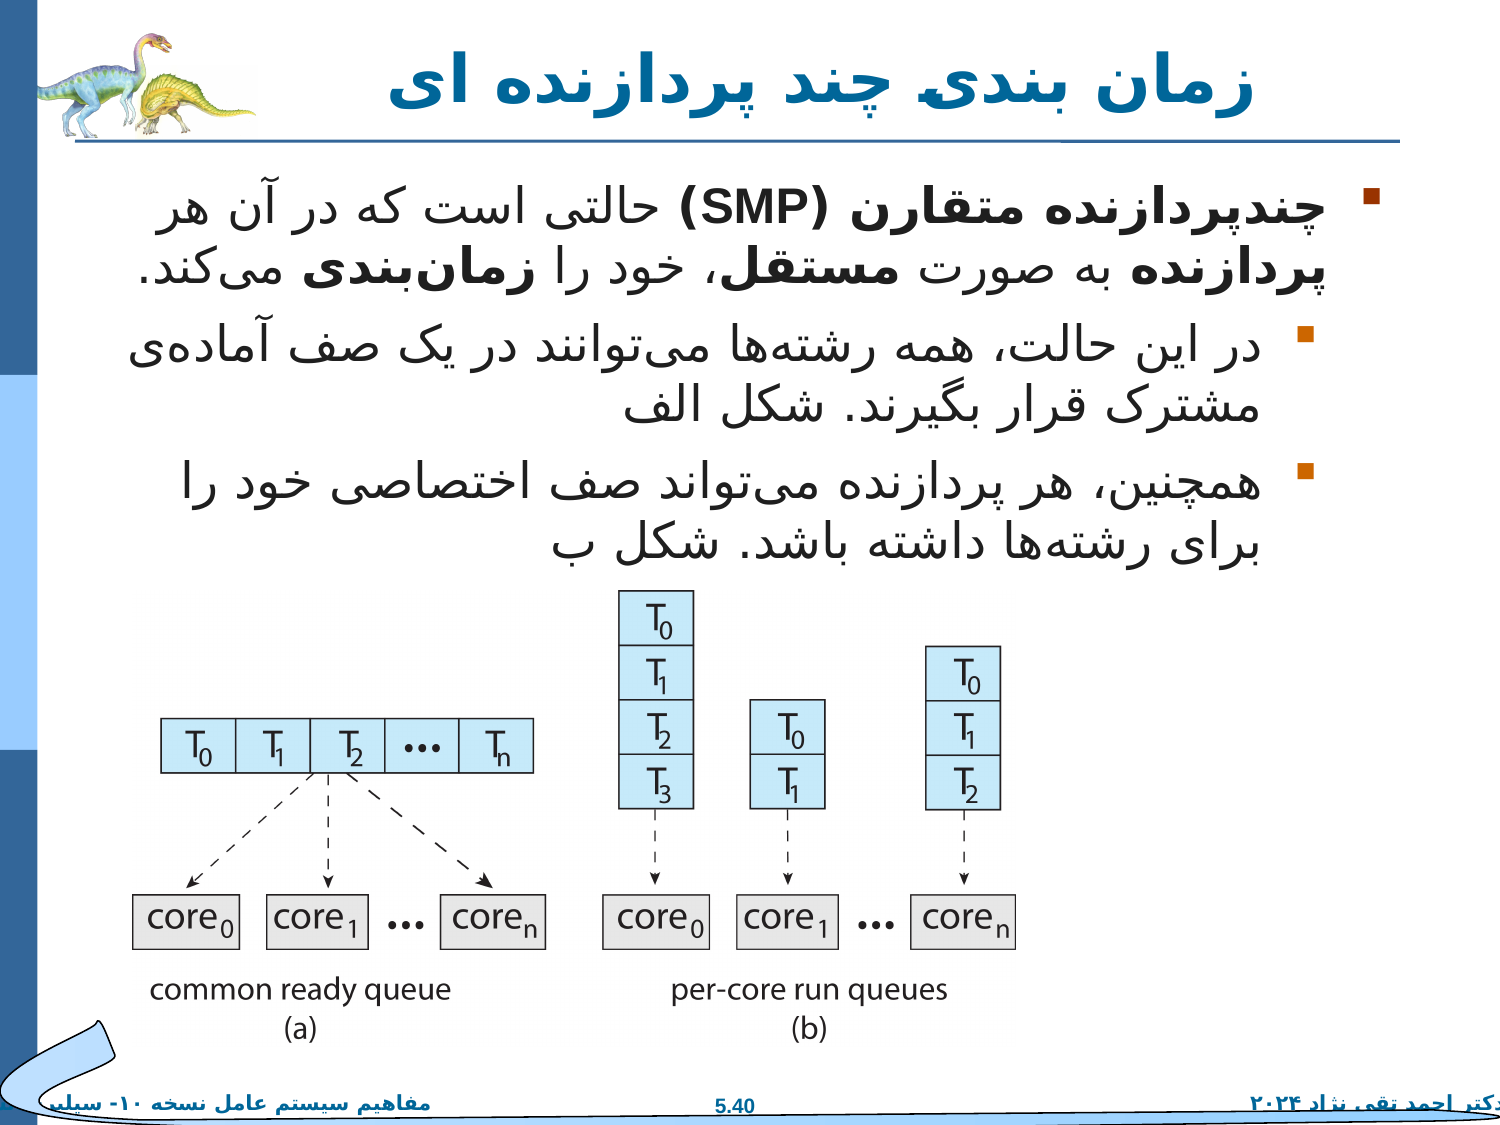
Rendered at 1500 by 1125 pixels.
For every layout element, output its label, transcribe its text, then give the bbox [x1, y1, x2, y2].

list چندپردازنده متقارن (SMP) حالتی است که در آن هر پردازنده به صورت مستقل، خود را زمان‌بندی می‌کند. در این حالت، همه رشته‌ها می‌توانند در یک صف آماده‌ی مشترک قرار بگیرند. شکل الف همچنین، هر پردازنده می‌تواند صف اختصاصی خود را برای رشته‌ها داشته باشد. شکل ب [73, 166, 1400, 946]
title زمان بندی چند پردازنده ای [146, 28, 1497, 124]
picture [38, 20, 258, 151]
picture [132, 590, 1016, 1048]
